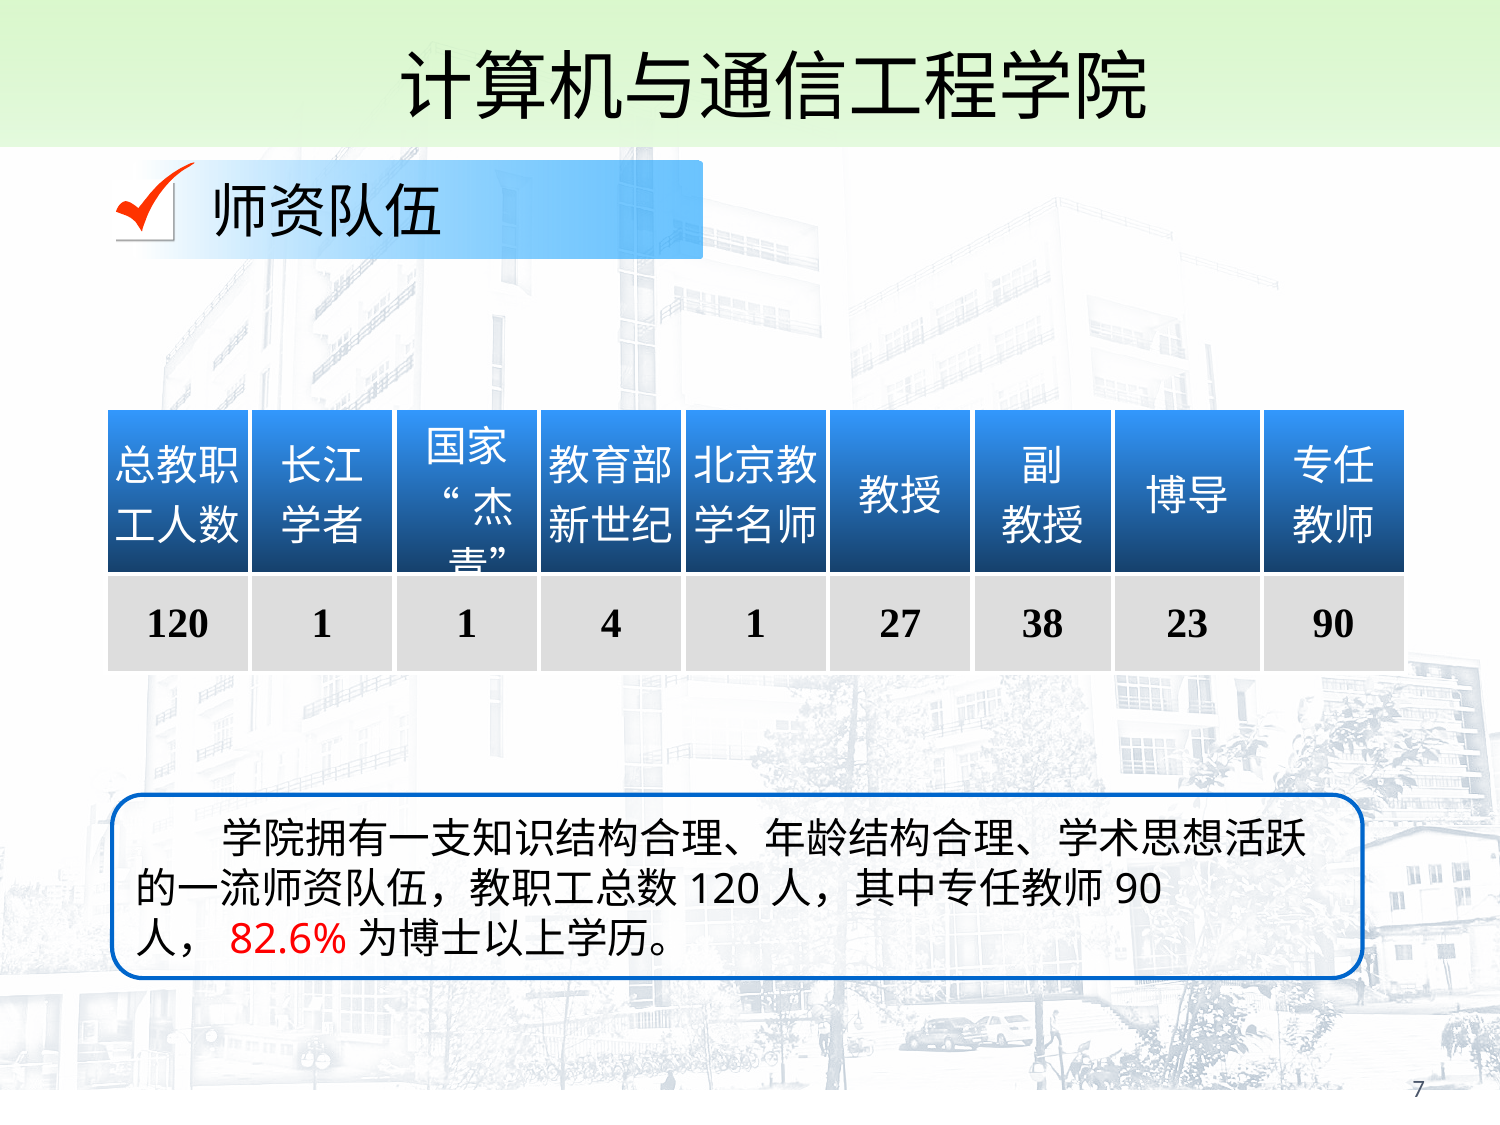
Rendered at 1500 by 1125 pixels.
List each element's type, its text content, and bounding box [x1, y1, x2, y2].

text_box 计算机与通信工程学院 [383, 30, 1176, 136]
table_header 副 教授 [975, 410, 1111, 572]
table_cell 1 [686, 576, 826, 671]
table_cell 120 [108, 576, 248, 671]
table_header 北京教学名师 [686, 410, 826, 572]
table_header 教育部新世纪 [541, 410, 681, 572]
table_cell 38 [975, 576, 1111, 671]
text_box [0, 0, 1500, 149]
table_cell 27 [830, 576, 970, 671]
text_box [111, 160, 703, 259]
table_header 专任 教师 [1264, 410, 1404, 572]
table_header 长江 学者 [252, 410, 392, 572]
table_header 国家 “杰青” [397, 410, 537, 572]
table_header 总教职 工人数 [108, 410, 248, 572]
text_box 7 [1299, 1042, 1425, 1103]
table_cell 1 [397, 576, 537, 671]
table_cell 1 [252, 576, 392, 671]
text_box 学院拥有一支知识结构合理、年龄结构合理、学术思想活跃的一流师资队伍，教职工总数120人，其中专任教师90人，82.6%为博士以上学历。 [112, 794, 1363, 979]
table_cell 90 [1264, 576, 1404, 671]
table_header 教授 [830, 410, 970, 572]
table_cell 4 [541, 576, 681, 671]
table_cell 23 [1115, 576, 1260, 671]
table_header 博导 [1115, 410, 1260, 572]
